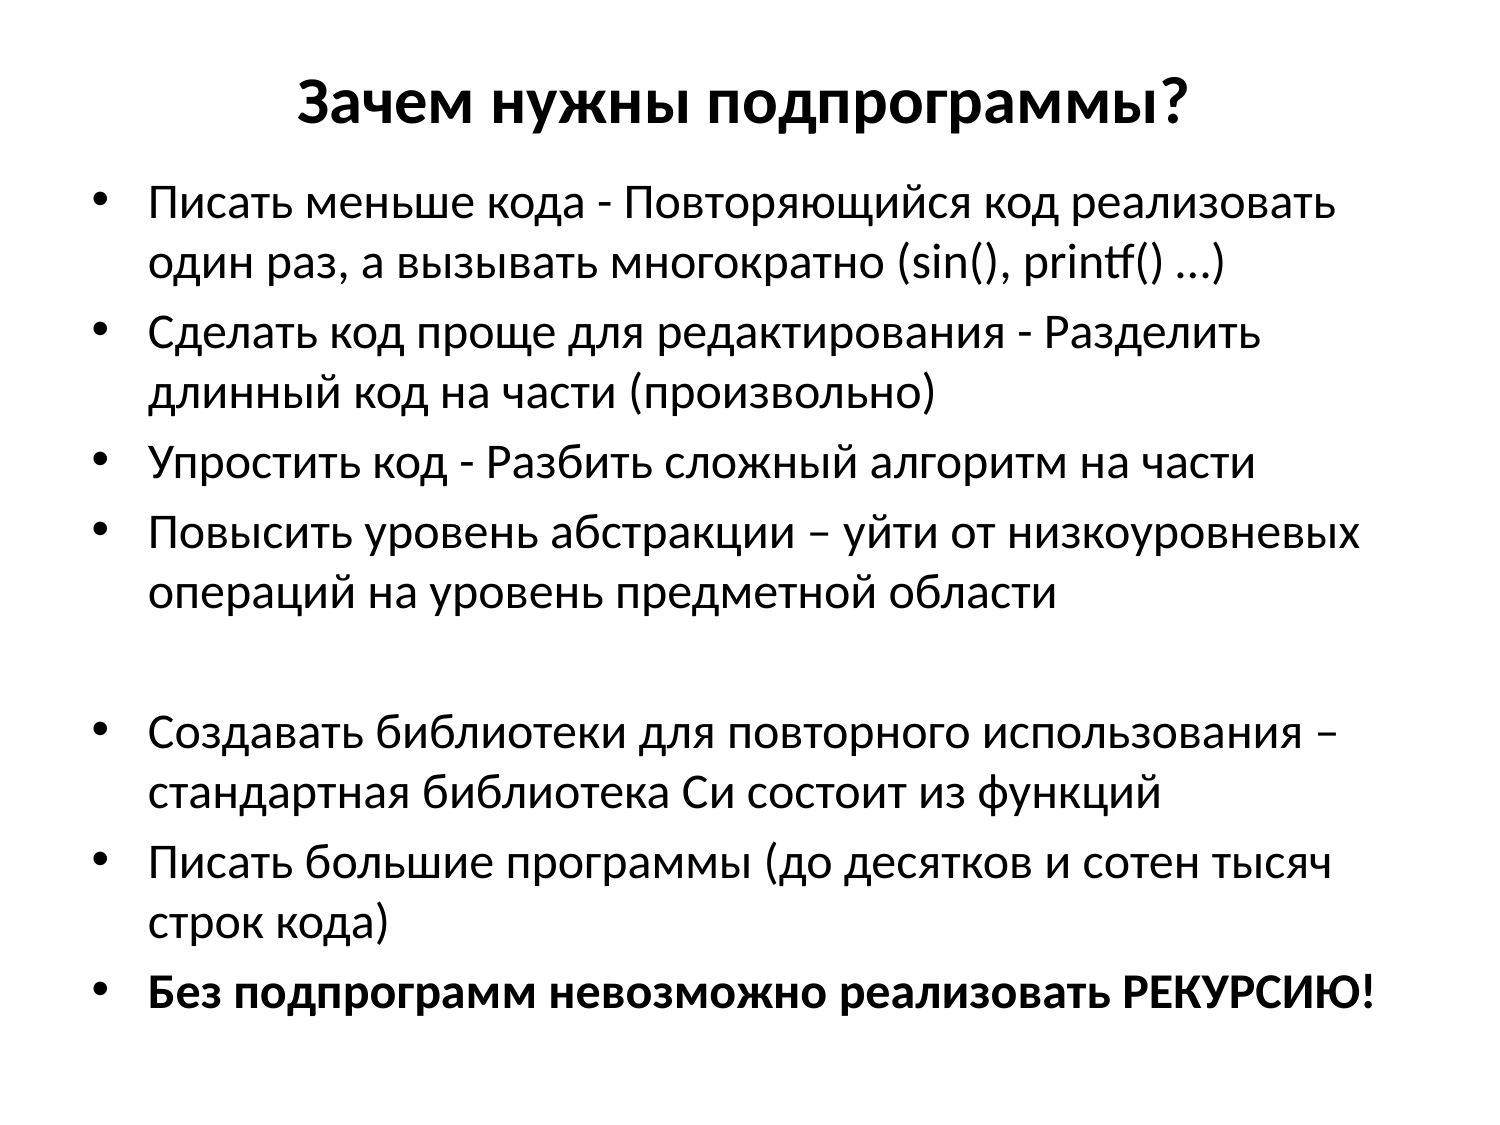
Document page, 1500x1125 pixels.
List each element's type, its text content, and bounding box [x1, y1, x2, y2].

title Зачем нужны подпрограммы? [29, 45, 1459, 149]
list Писать меньше кода - Повторяющийся код реализовать один раз, а вызывать многократно (sin(), printf() …) Сделать код проще для редактирования - Разделить длинный код на части (произвольно) Упростить код - Разбить сложный алгоритм на части Повысить уровень абстракции – уйти от низкоуровневых операций на уровень предметной области Создавать библиотеки для повторного использования – стандартная библиотека Си состоит из функций Писать большие программы (до десятков и сотен тысяч строк кода) Без подпрограмм невозможно реализовать РЕКУРСИЮ! [76, 160, 1427, 1083]
